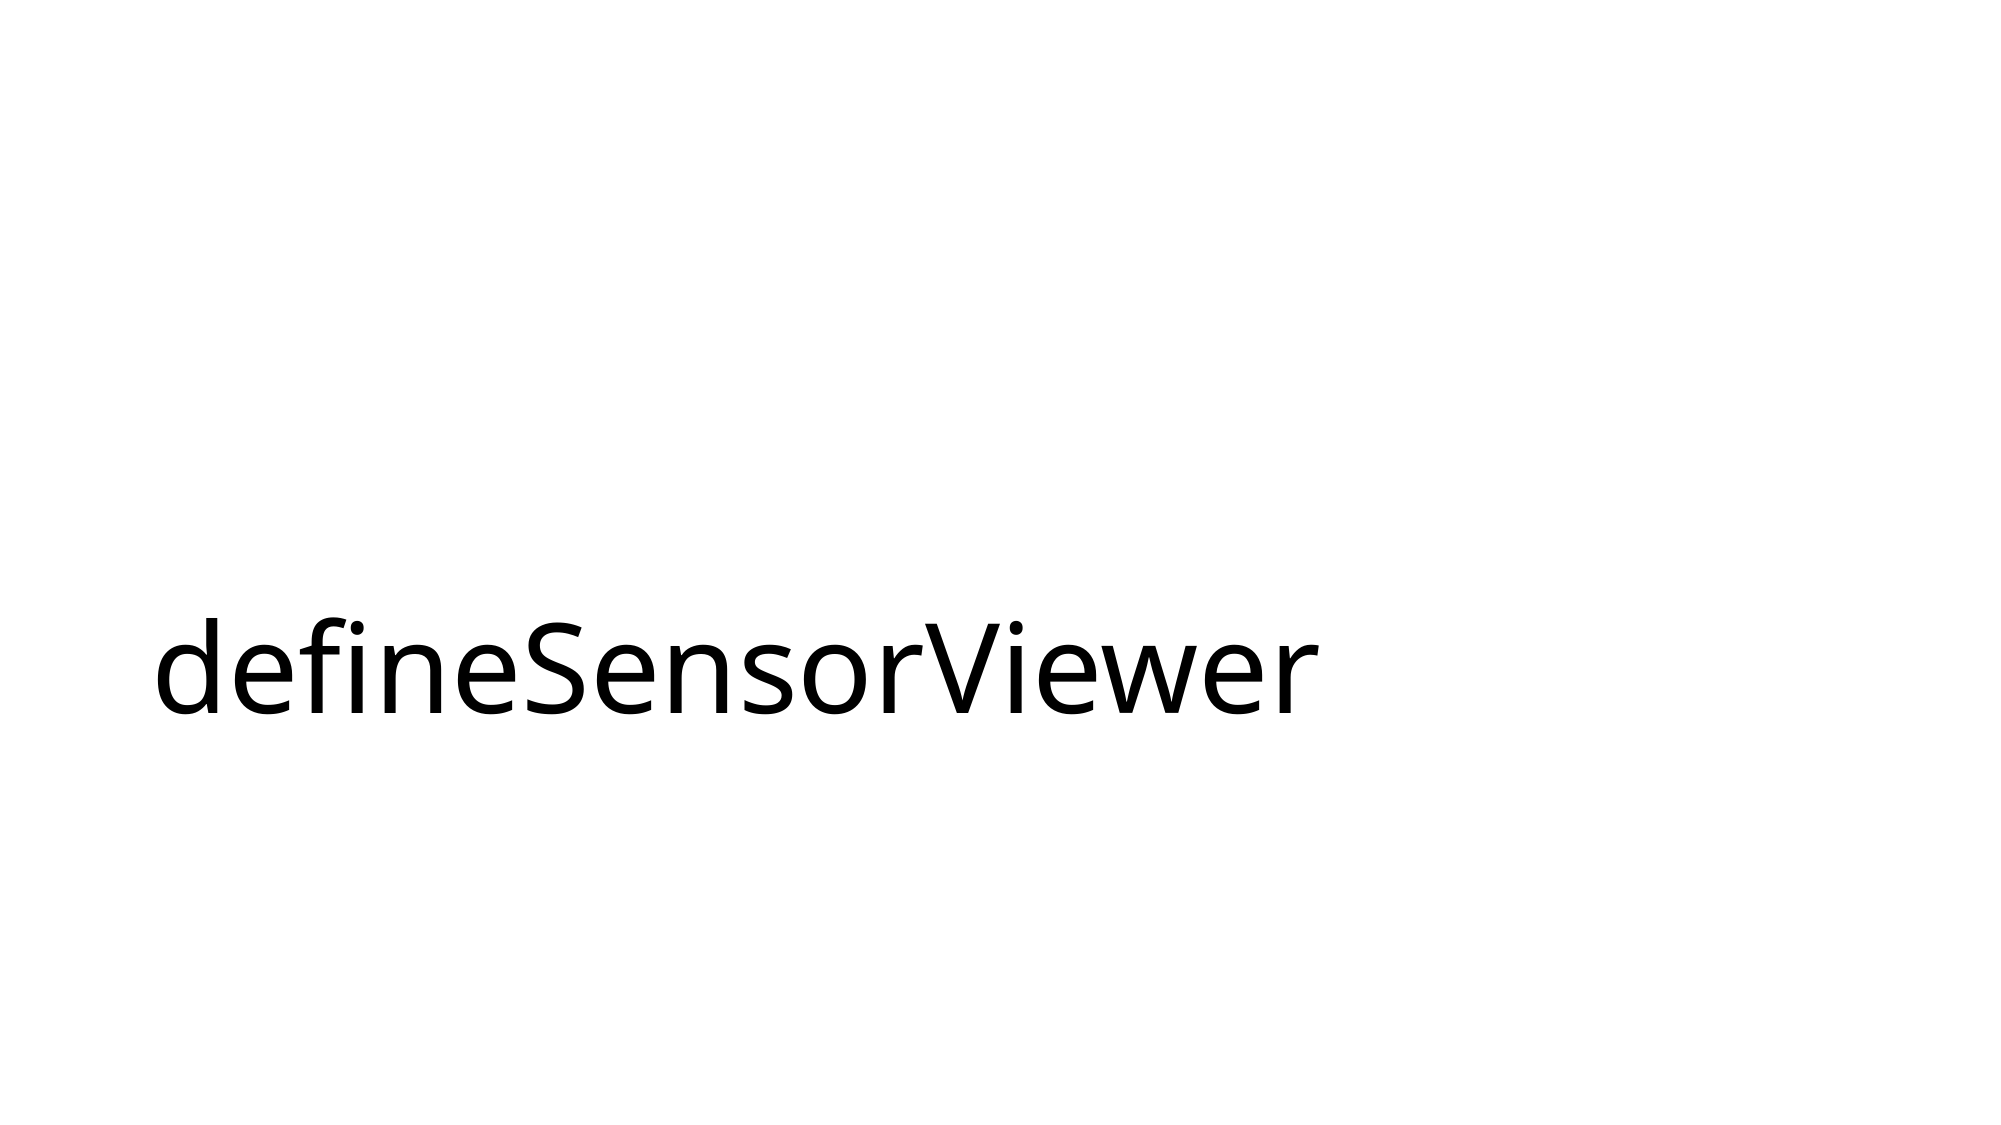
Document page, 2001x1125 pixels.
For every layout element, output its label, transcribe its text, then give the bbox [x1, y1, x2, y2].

title defineSensorViewer [136, 280, 1862, 749]
